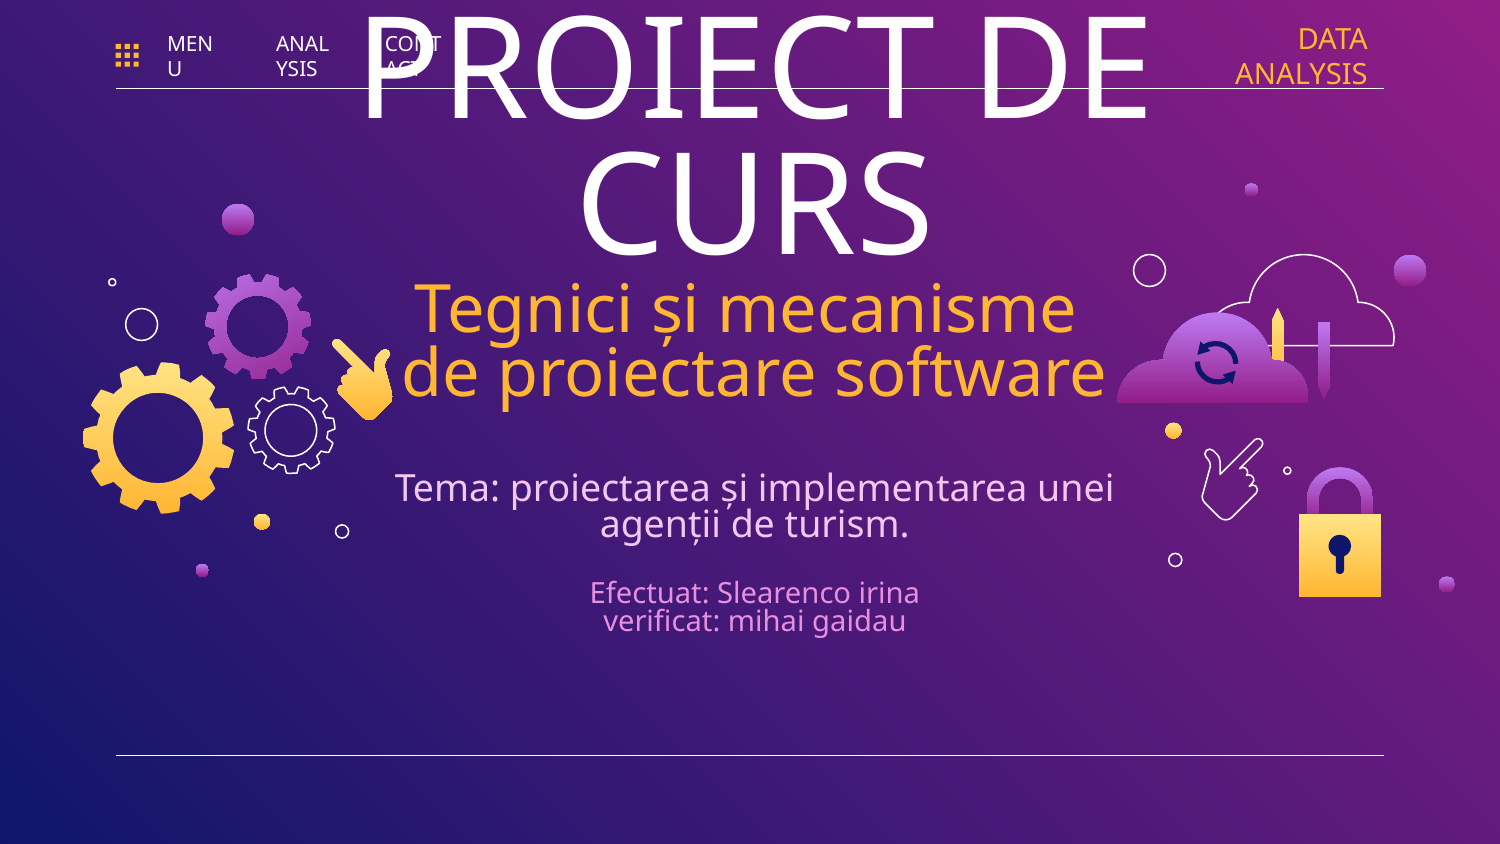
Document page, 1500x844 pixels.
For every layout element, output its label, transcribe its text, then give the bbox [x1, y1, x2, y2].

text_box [115, 43, 139, 67]
subtitle CONTACT [370, 38, 462, 73]
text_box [1116, 182, 1456, 598]
subtitle ANALYSIS [261, 38, 353, 73]
subtitle MENU [152, 38, 244, 73]
subtitle DATA ANALYSIS [1158, 30, 1383, 81]
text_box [83, 203, 394, 578]
title PROIECT DE CURS Tegnici și mecanisme de proiectare software Tema: proiectarea și implementarea unei agenții de turism. Efectuat: Slearenco irina verificat: mihai gaidau [333, 396, 1177, 822]
